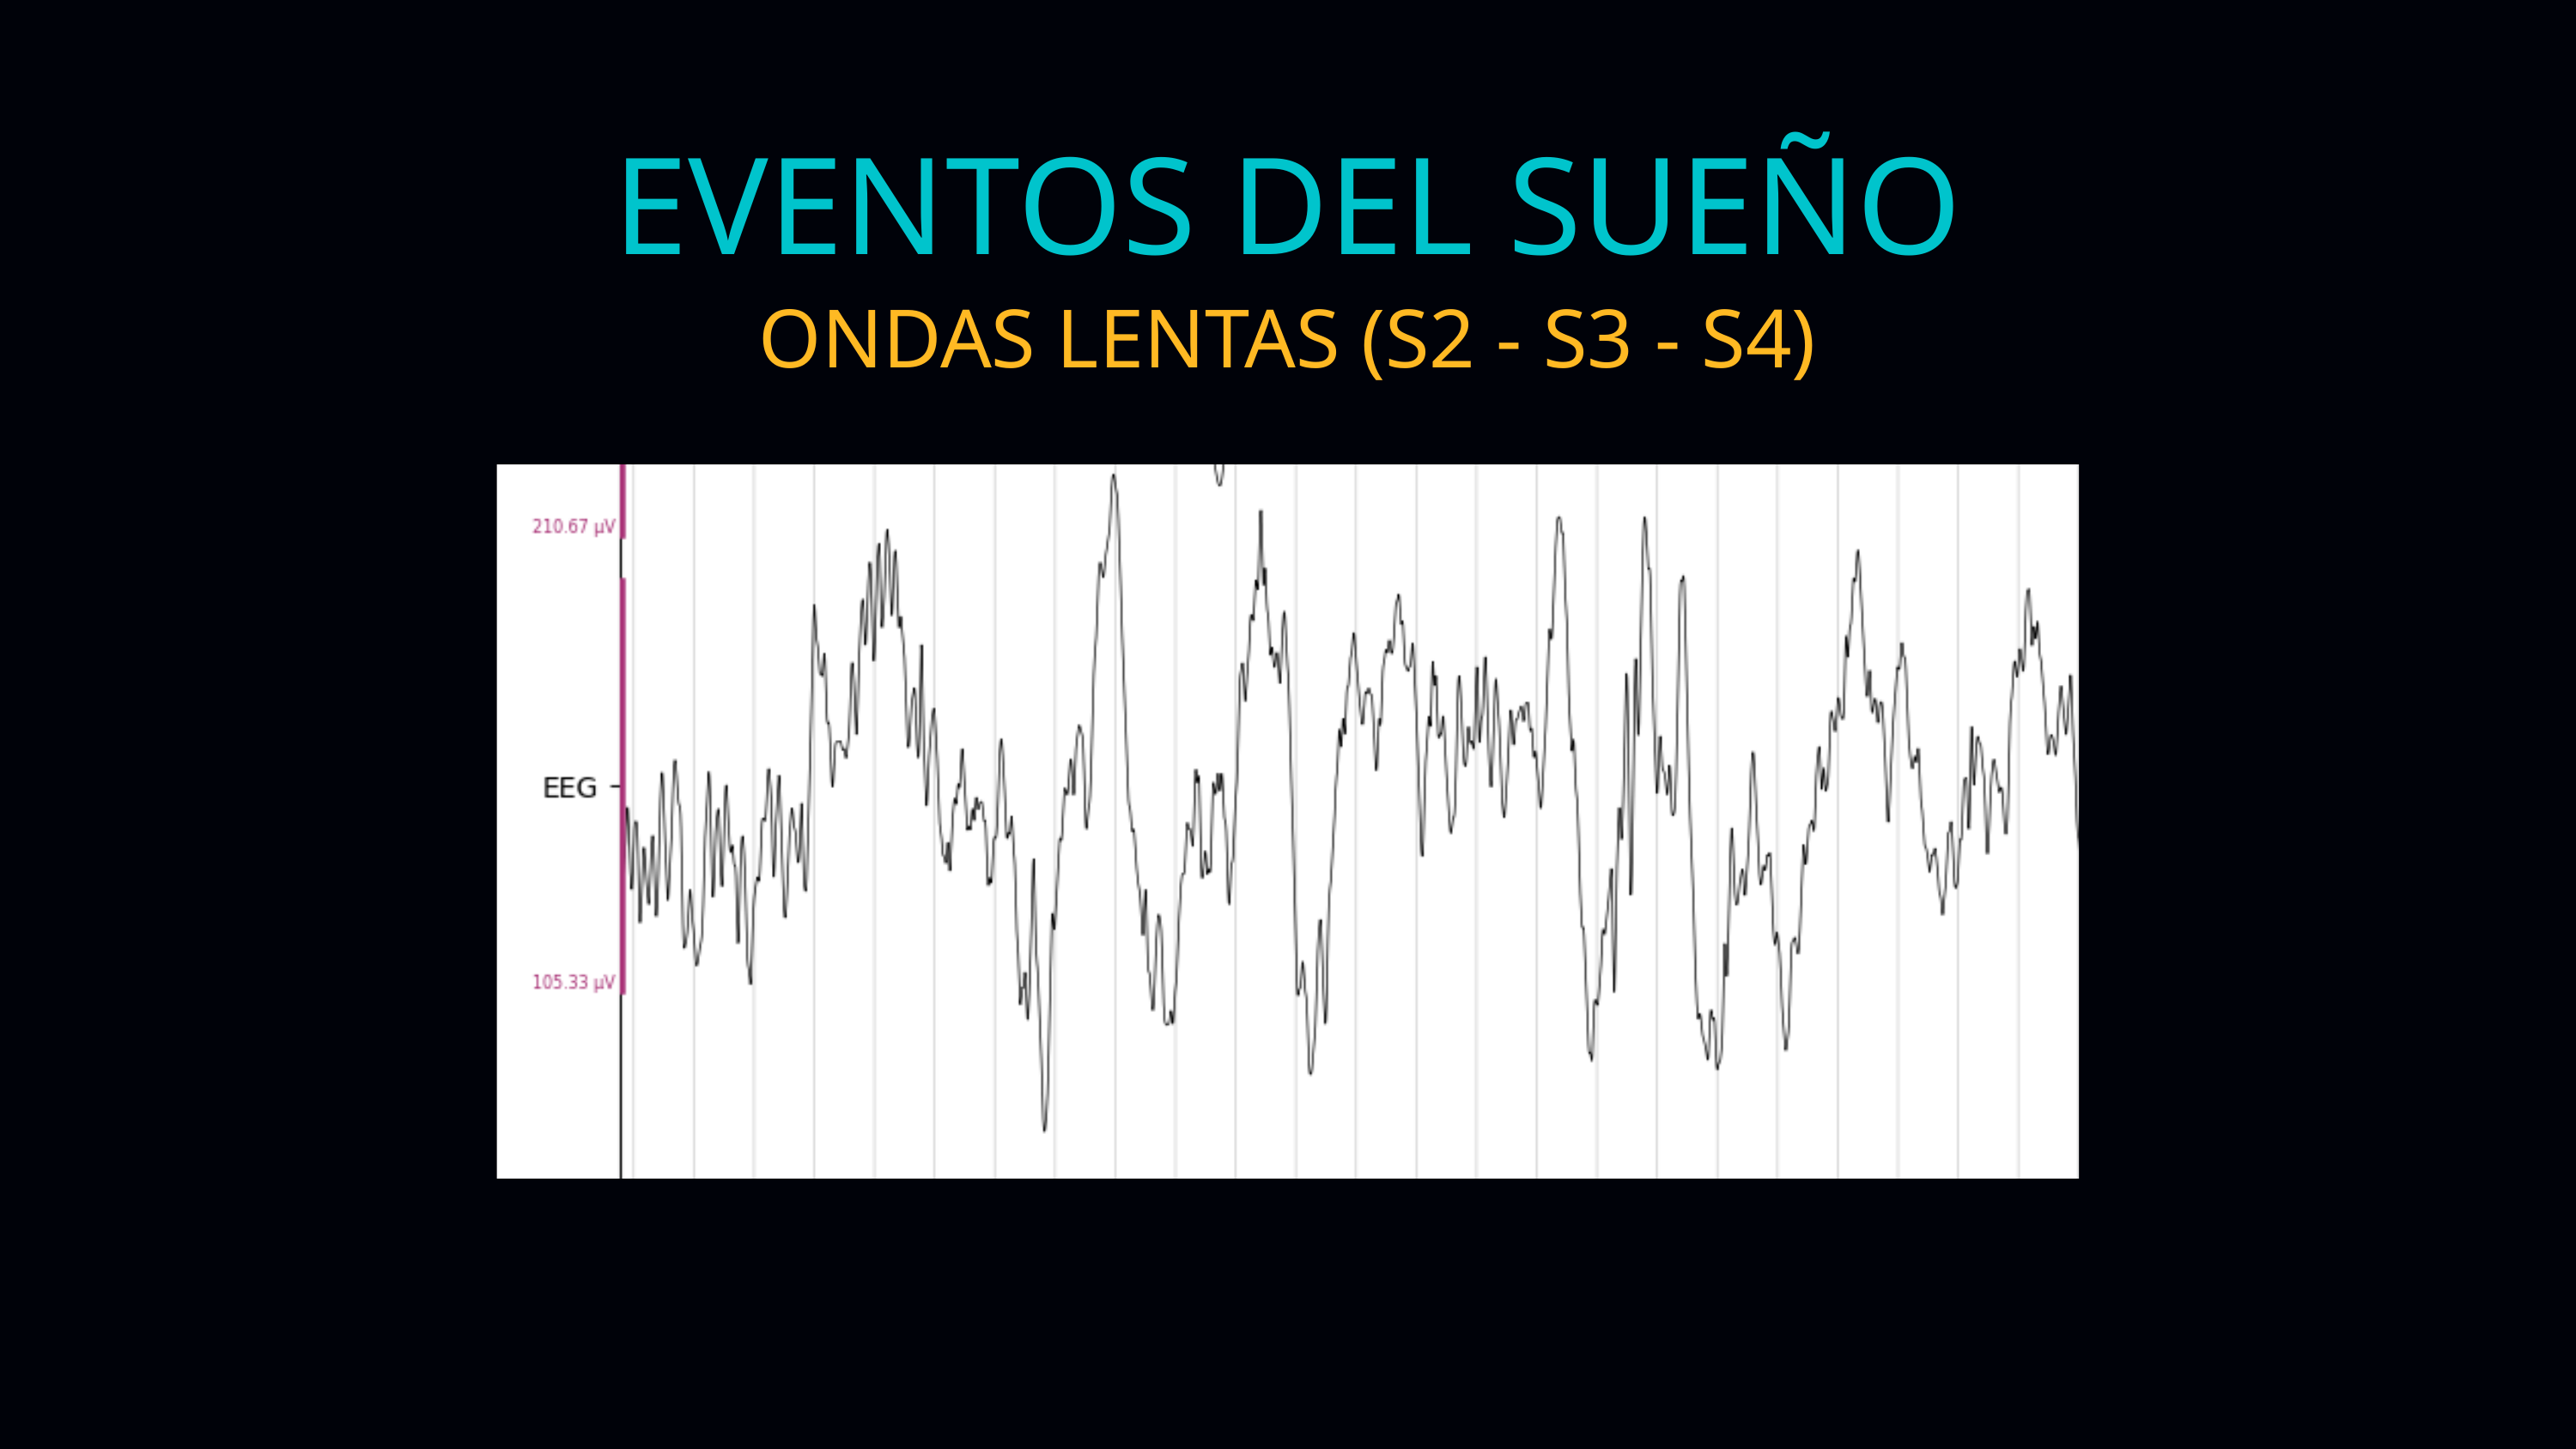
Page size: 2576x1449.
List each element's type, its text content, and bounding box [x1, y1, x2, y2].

text_box ONDAS LENTAS (S2 - S3 - S4) [295, 287, 2281, 384]
text_box [496, 464, 2080, 1179]
text_box EVENTOS DEL SUEÑO [386, 94, 2190, 282]
